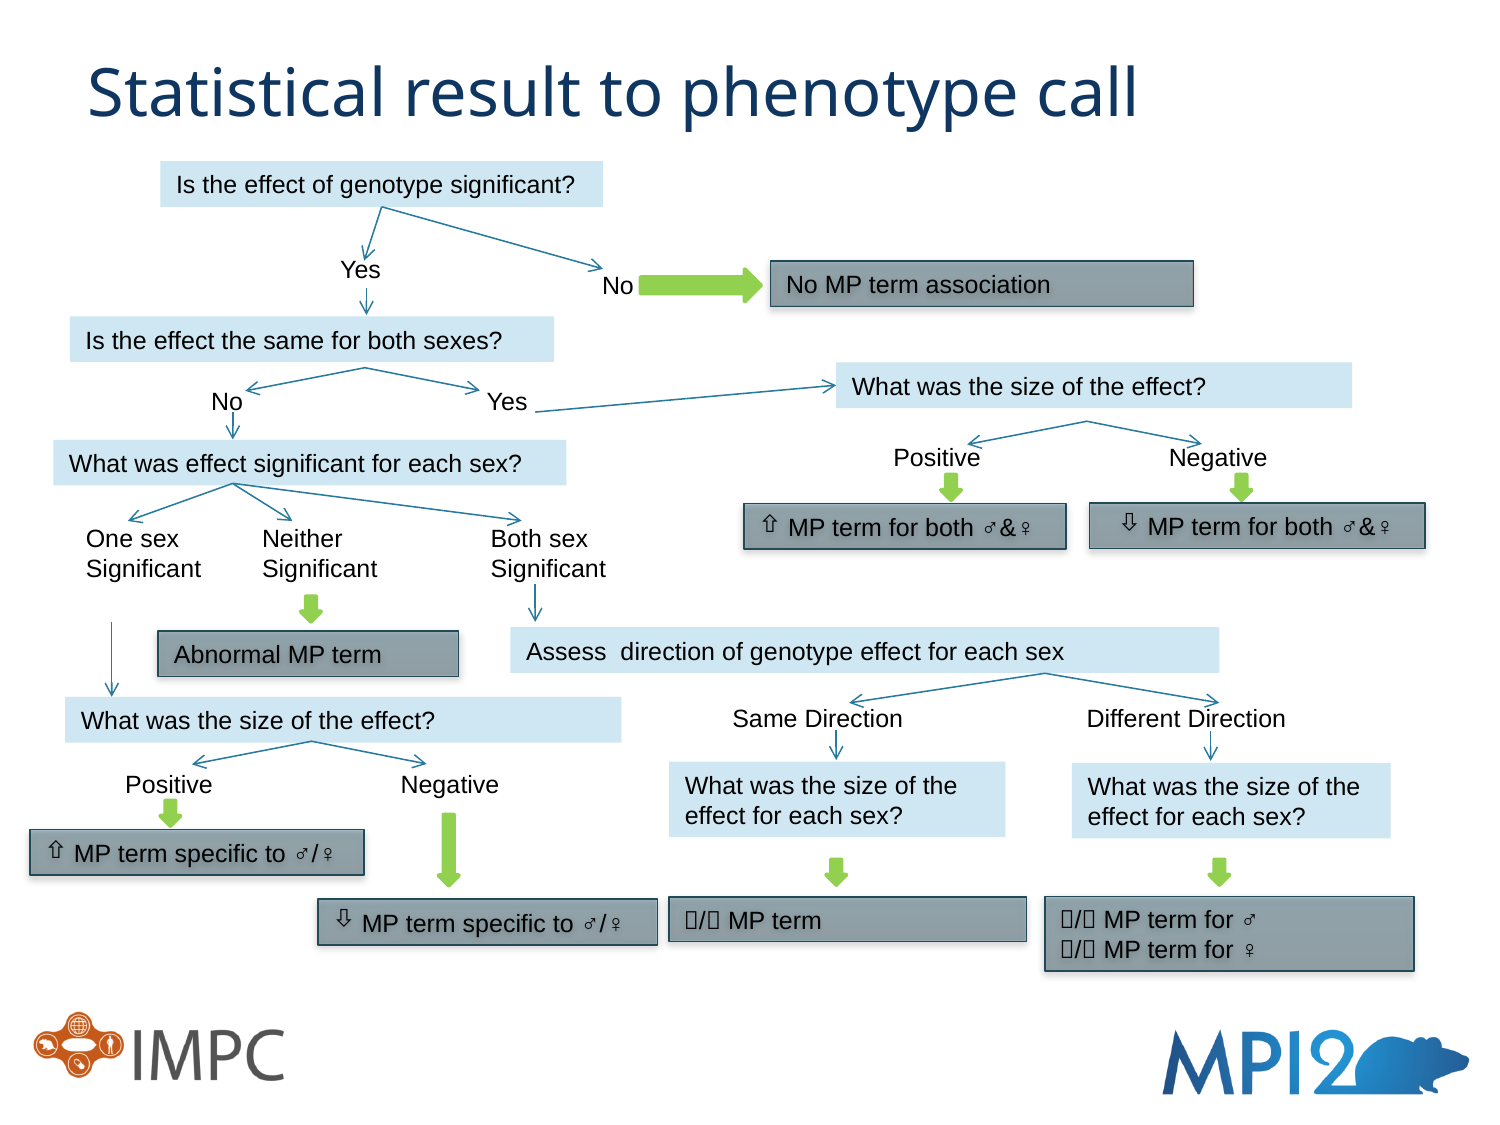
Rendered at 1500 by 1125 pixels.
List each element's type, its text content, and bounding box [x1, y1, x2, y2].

picture [30, 1007, 291, 1082]
picture [1156, 1027, 1470, 1096]
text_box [29, 160, 1470, 979]
title Statistical result to phenotype call [87, 50, 1425, 159]
